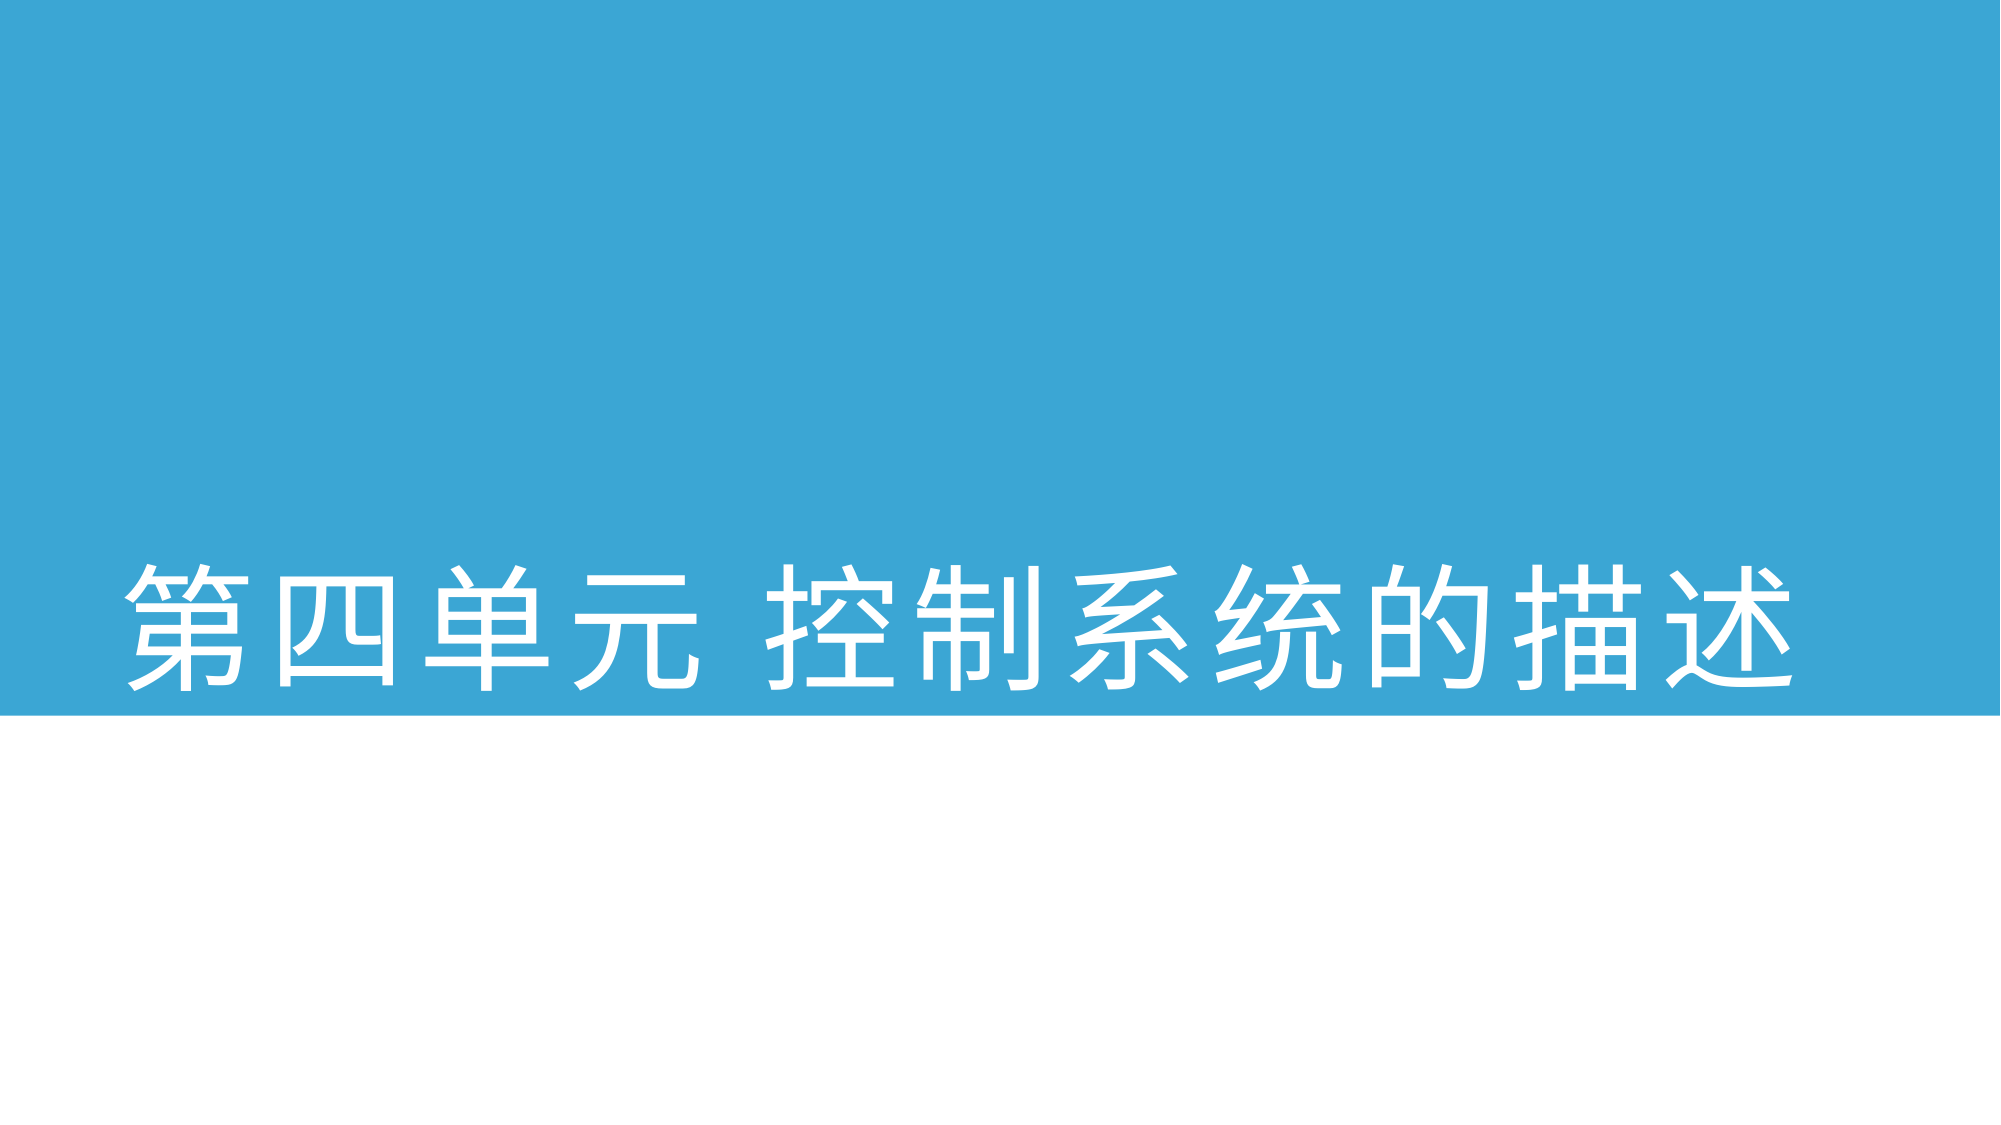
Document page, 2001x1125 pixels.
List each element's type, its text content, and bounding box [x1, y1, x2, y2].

text_box [0, 0, 2000, 717]
text_box 第四单元 控制系统的描述 [103, 502, 1814, 716]
